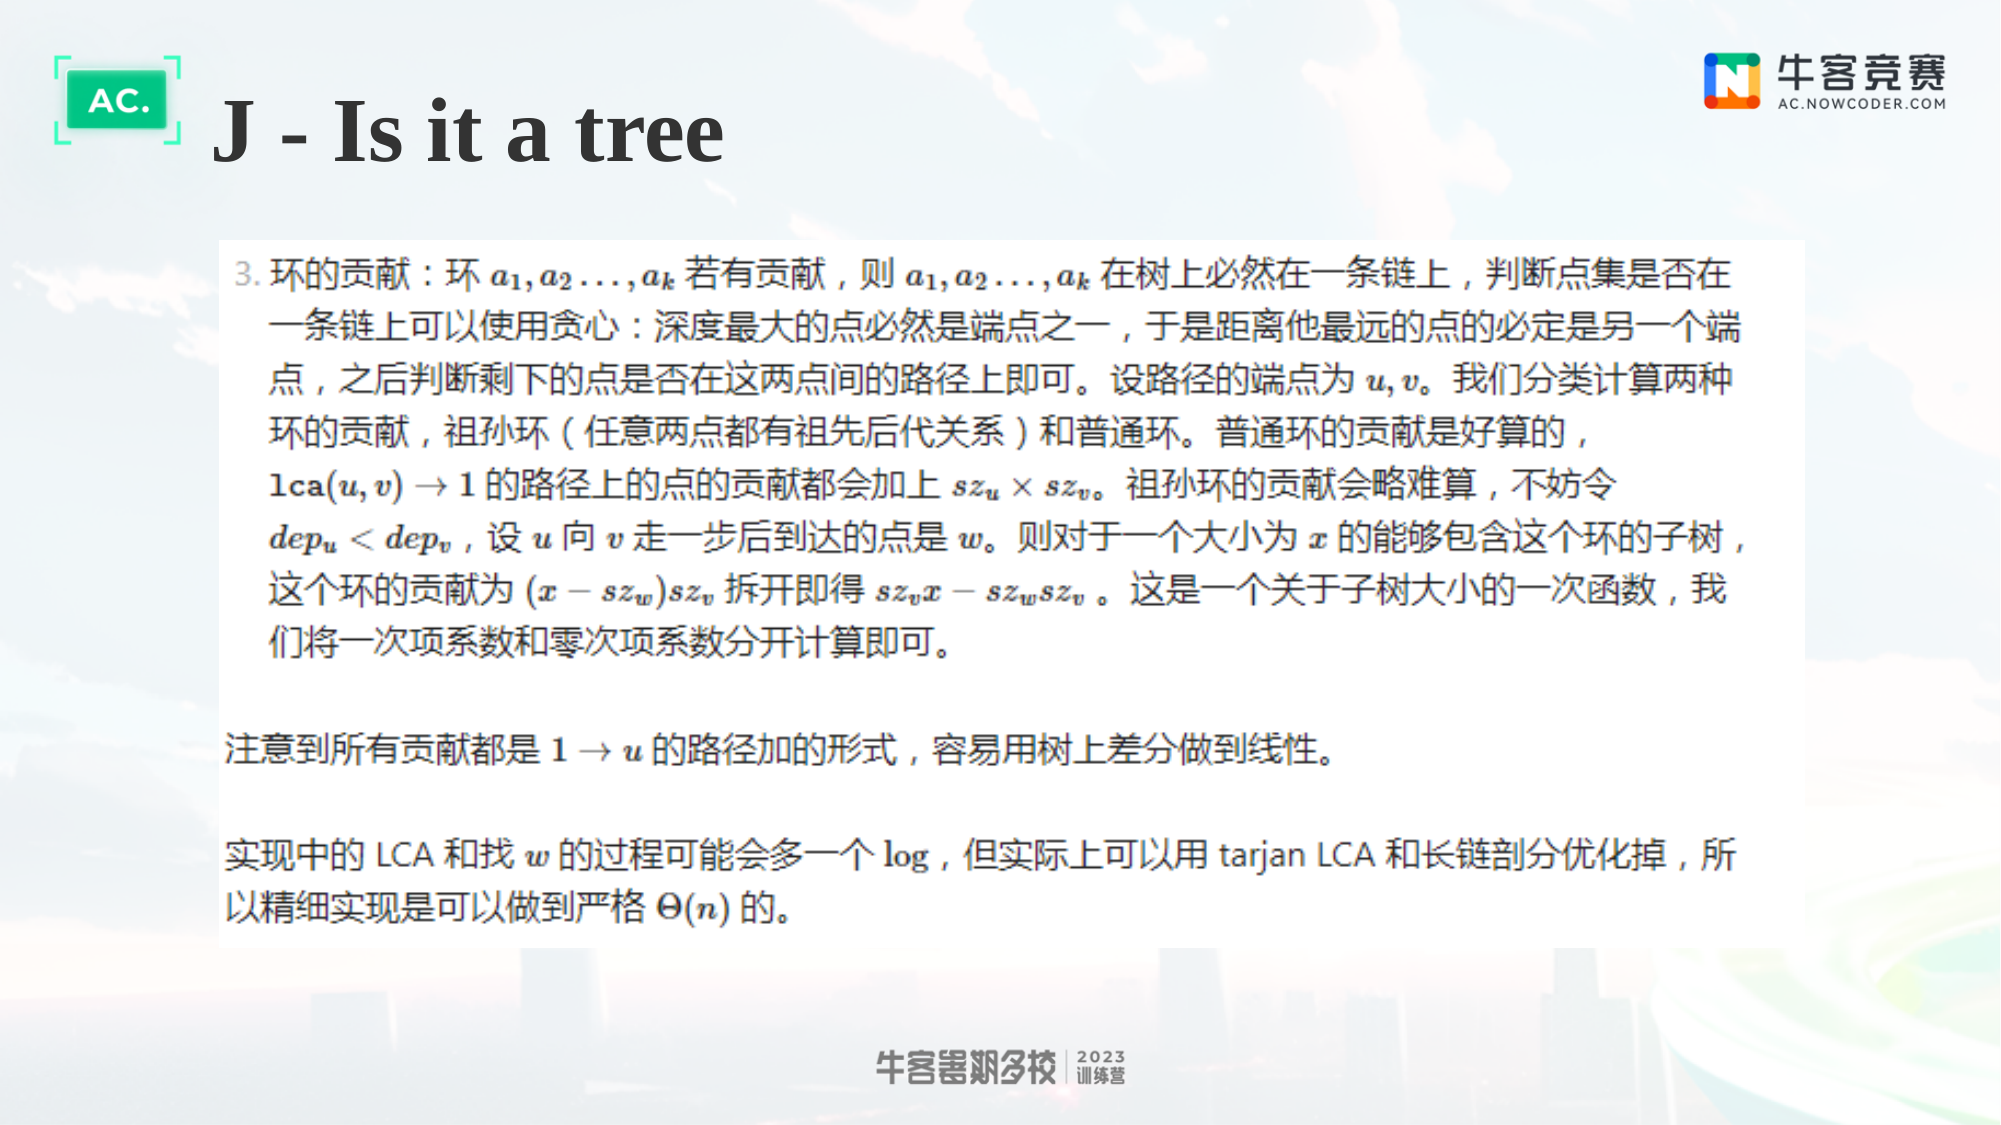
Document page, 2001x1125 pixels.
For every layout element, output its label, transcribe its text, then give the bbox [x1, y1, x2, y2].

picture [0, 0, 2001, 1125]
title J - Is it a tree [195, 59, 1653, 203]
